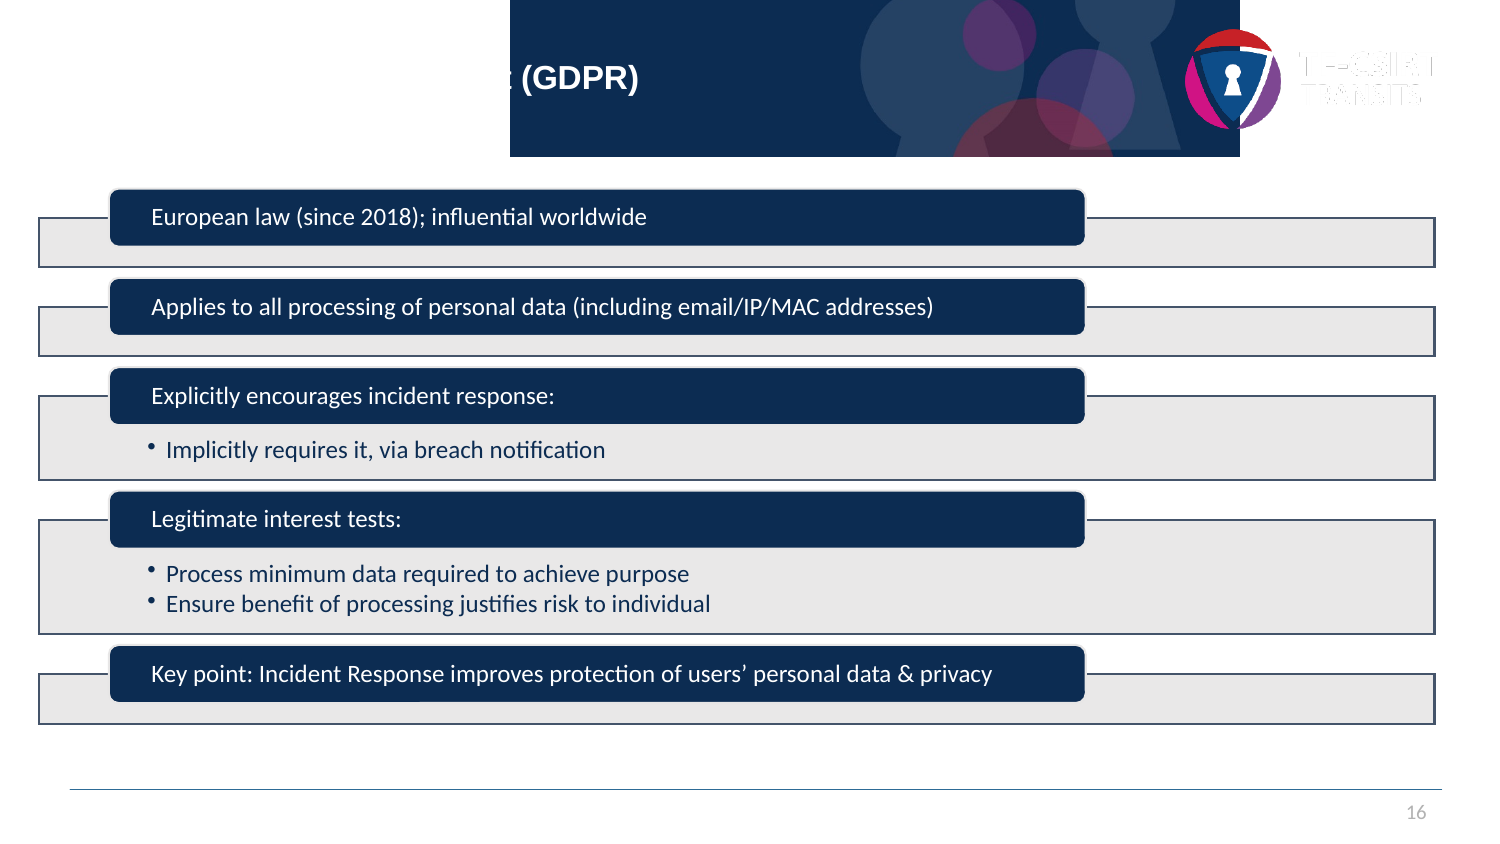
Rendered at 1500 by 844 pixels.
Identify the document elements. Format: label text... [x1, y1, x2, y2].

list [38, 155, 1435, 757]
title General Data Protection Act (GDPR) [57, 21, 1114, 136]
picture [510, 0, 1438, 155]
slide_number 16 [1104, 788, 1442, 834]
